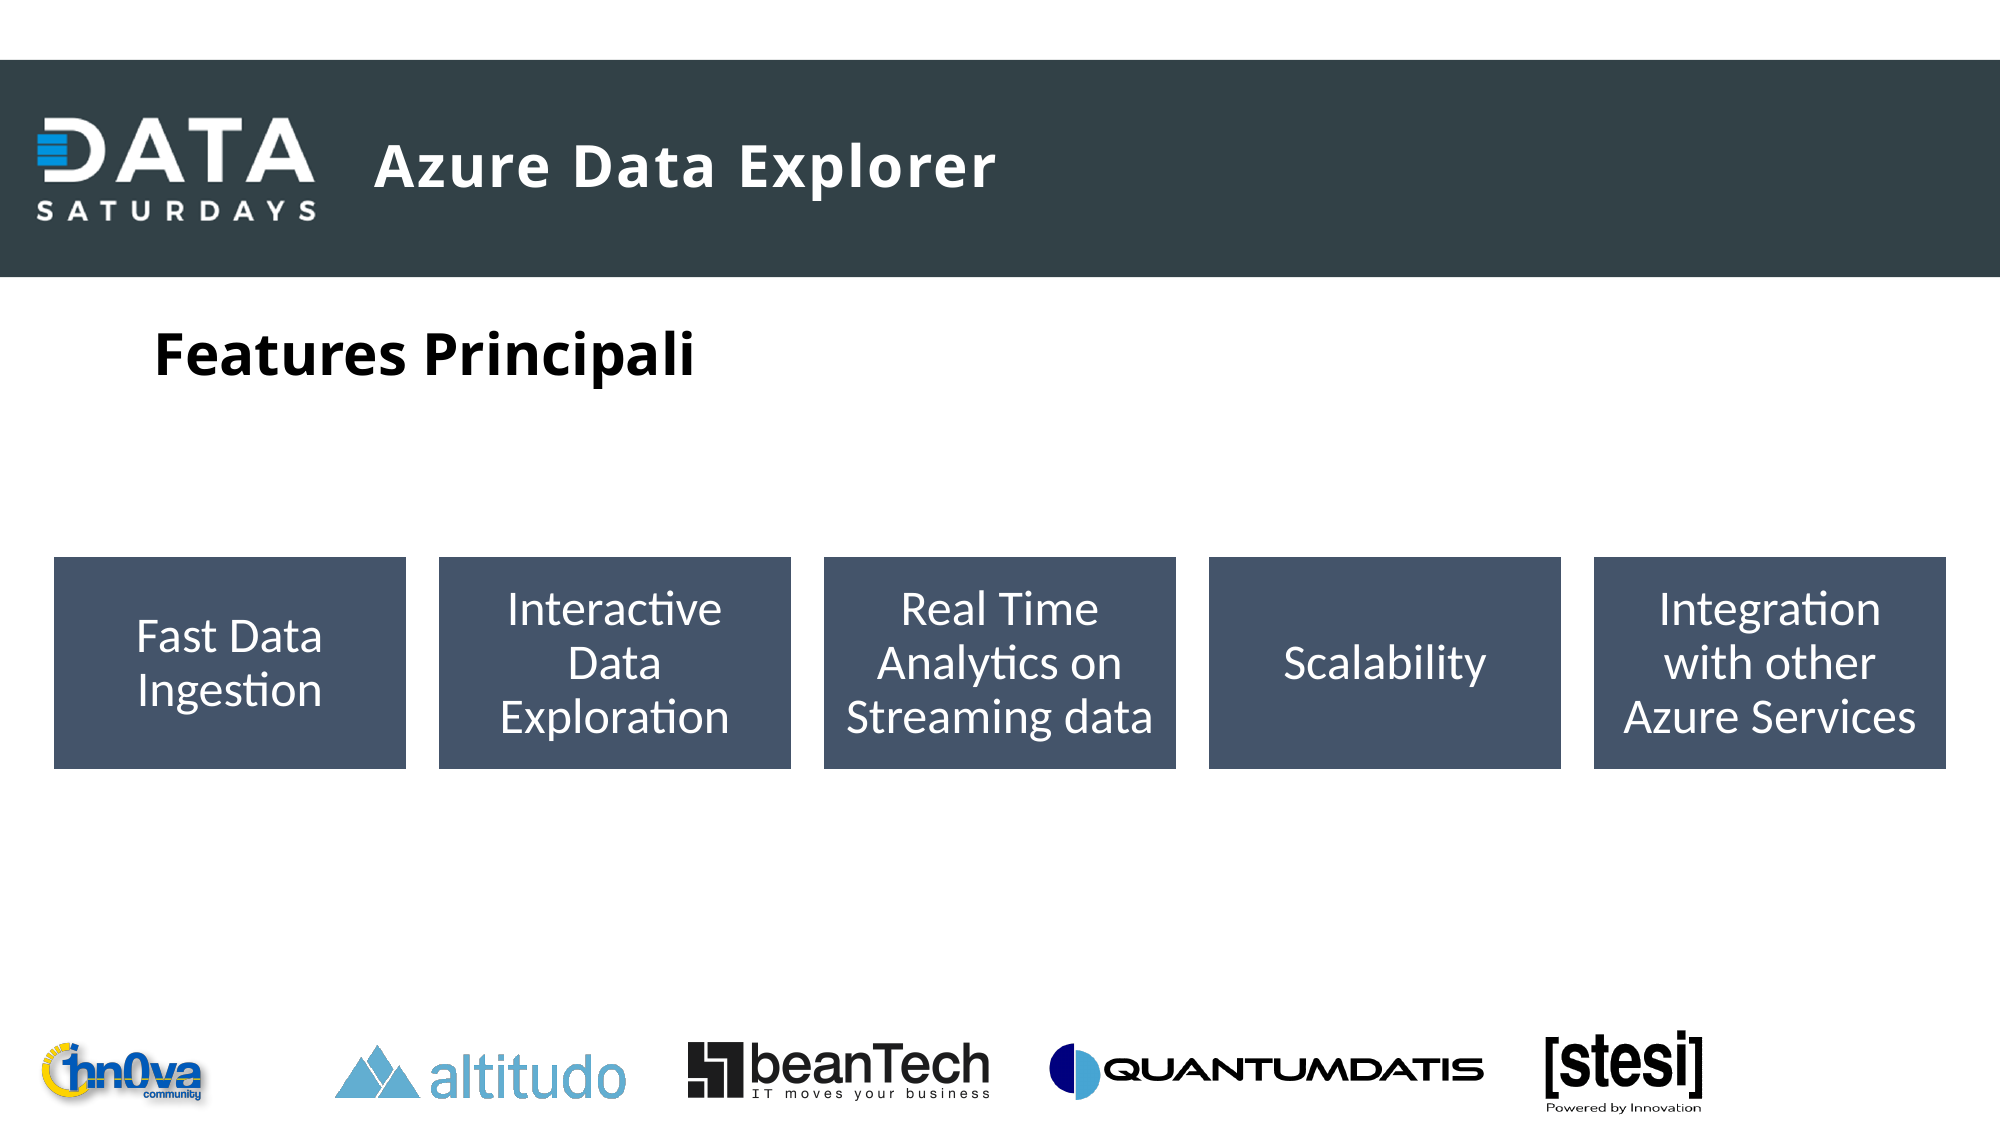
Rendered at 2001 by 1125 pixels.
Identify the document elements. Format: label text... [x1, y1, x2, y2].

picture [41, 1041, 202, 1102]
picture [1544, 1029, 1704, 1115]
picture [1047, 1041, 1485, 1102]
title Azure Data Explorer [359, 59, 1863, 278]
picture [331, 1034, 630, 1109]
picture [19, 102, 332, 235]
list Features Principali [138, 317, 1820, 451]
picture [688, 1042, 989, 1101]
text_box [54, 490, 1946, 835]
